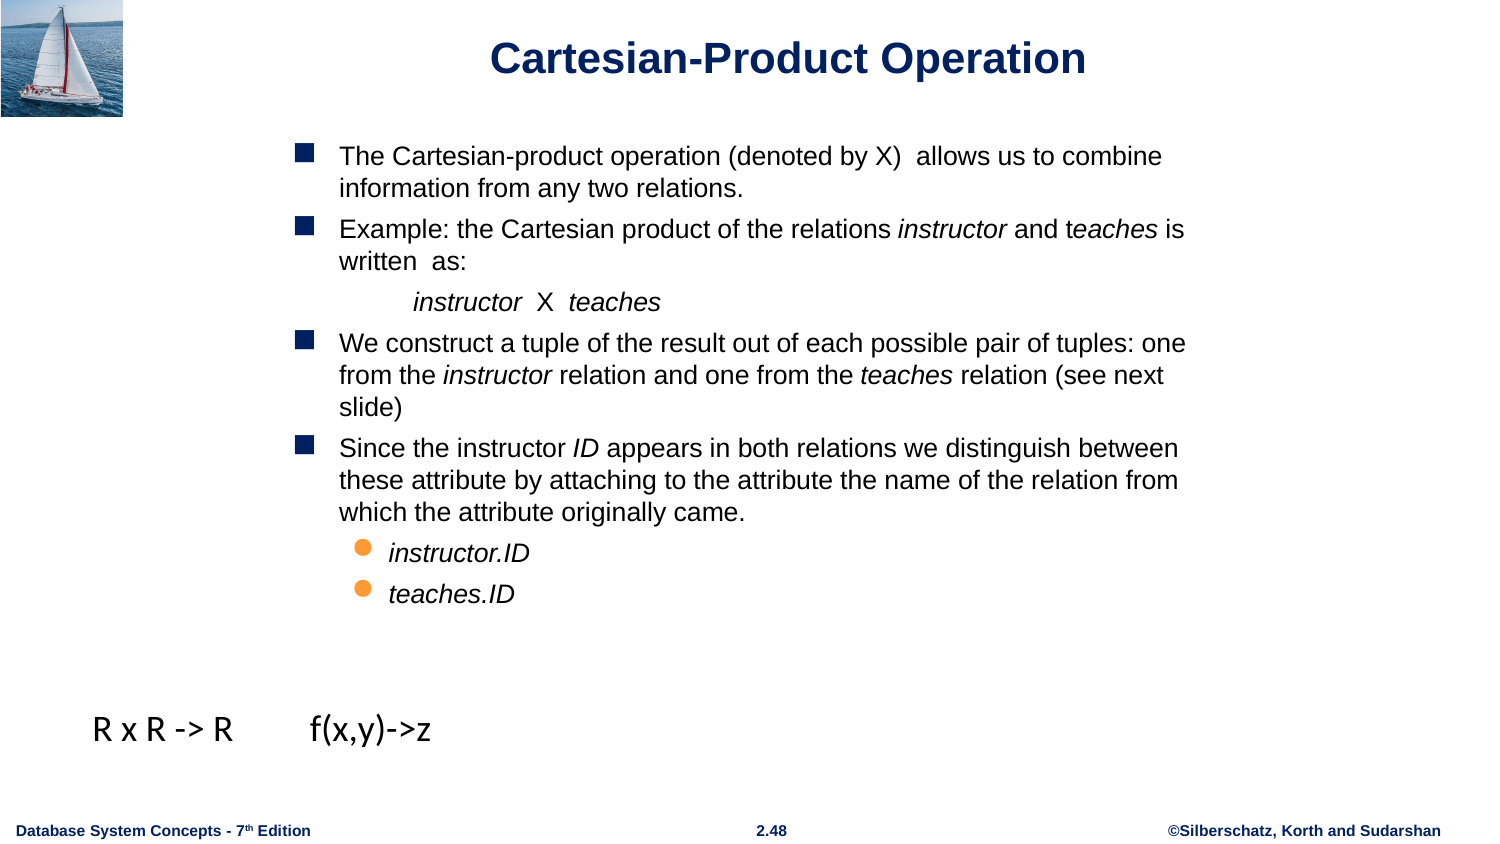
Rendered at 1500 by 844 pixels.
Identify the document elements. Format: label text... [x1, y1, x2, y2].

list The Cartesian-product operation (denoted by X) allows us to combine information from any two relations. Example: the Cartesian product of the relations instructor and teaches is written as: instructor X teaches We construct a tuple of the result out of each possible pair of tuples: one from the instructor relation and one from the teaches relation (see next slide) Since the instructor ID appears in both relations we distinguish between these attribute by attaching to the attribute the name of the relation from which the attribute originally came. instructor.ID teaches.ID [282, 131, 1231, 732]
picture [0, 0, 123, 117]
text_box R x R -> R f(x,y)->z [77, 696, 447, 757]
title Cartesian-Product Operation [125, 14, 1452, 90]
